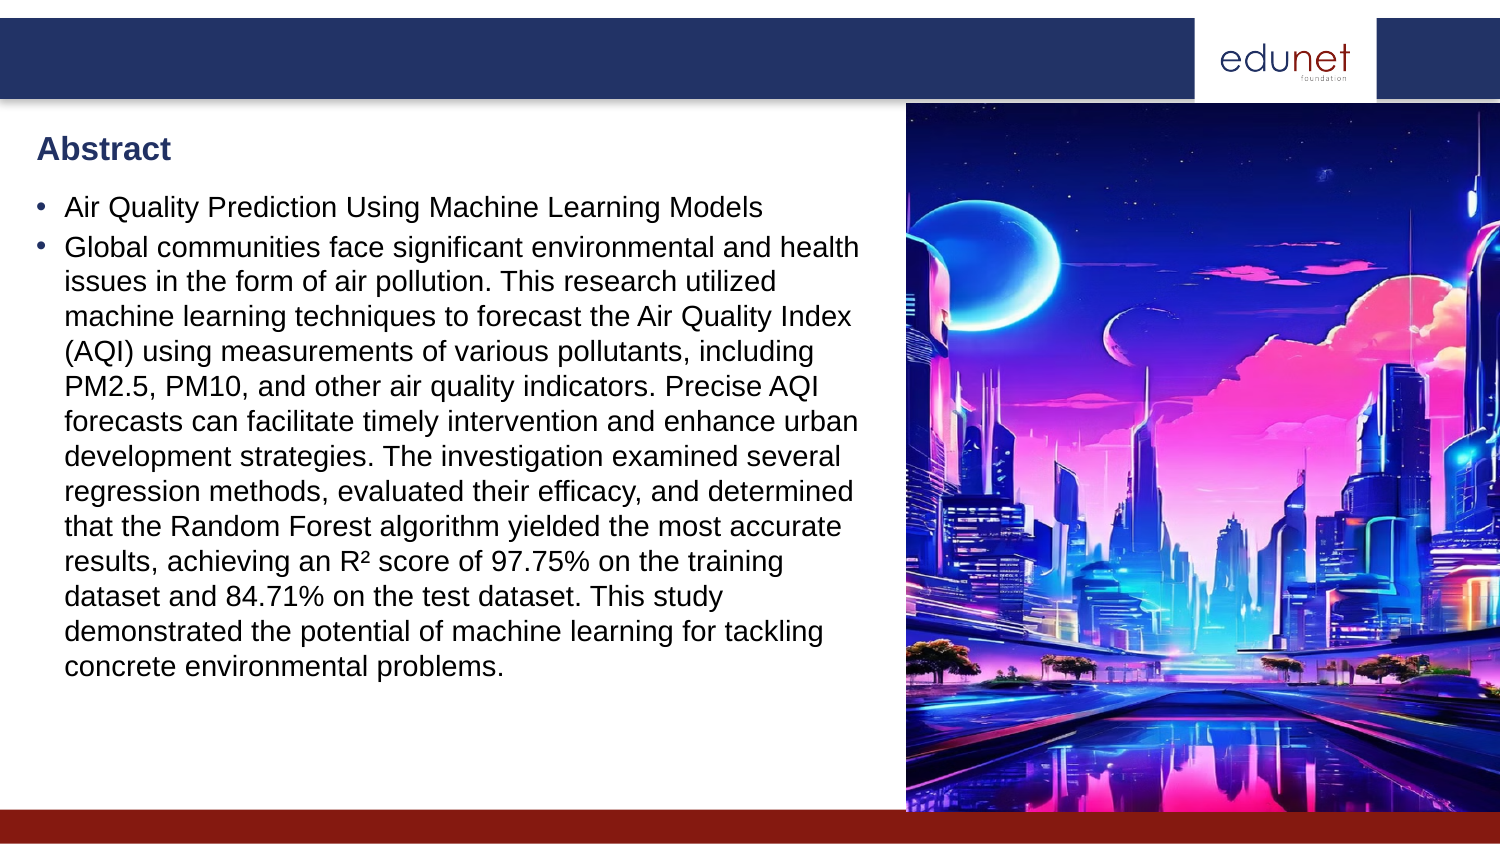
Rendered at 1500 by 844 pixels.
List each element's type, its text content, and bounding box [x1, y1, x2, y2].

text_box Air Quality Prediction Using Machine Learning Models Global communities face significant environmental and health issues in the form of air pollution. This research utilized machine learning techniques to forecast the Air Quality Index (AQI) using measurements of various pollutants, including PM2.5, PM10, and other air quality indicators. Precise AQI forecasts can facilitate timely intervention and enhance urban development strategies. The investigation examined several regression methods, evaluated their efficacy, and determined that the Random Forest algorithm yielded the most accurate results, achieving an R² score of 97.75% on the training dataset and 84.71% on the test dataset. This study demonstrated the potential of machine learning for tackling concrete environmental problems. [20, 173, 893, 796]
picture [1215, 38, 1356, 86]
picture [905, 103, 1500, 812]
title Abstract [21, 111, 504, 165]
